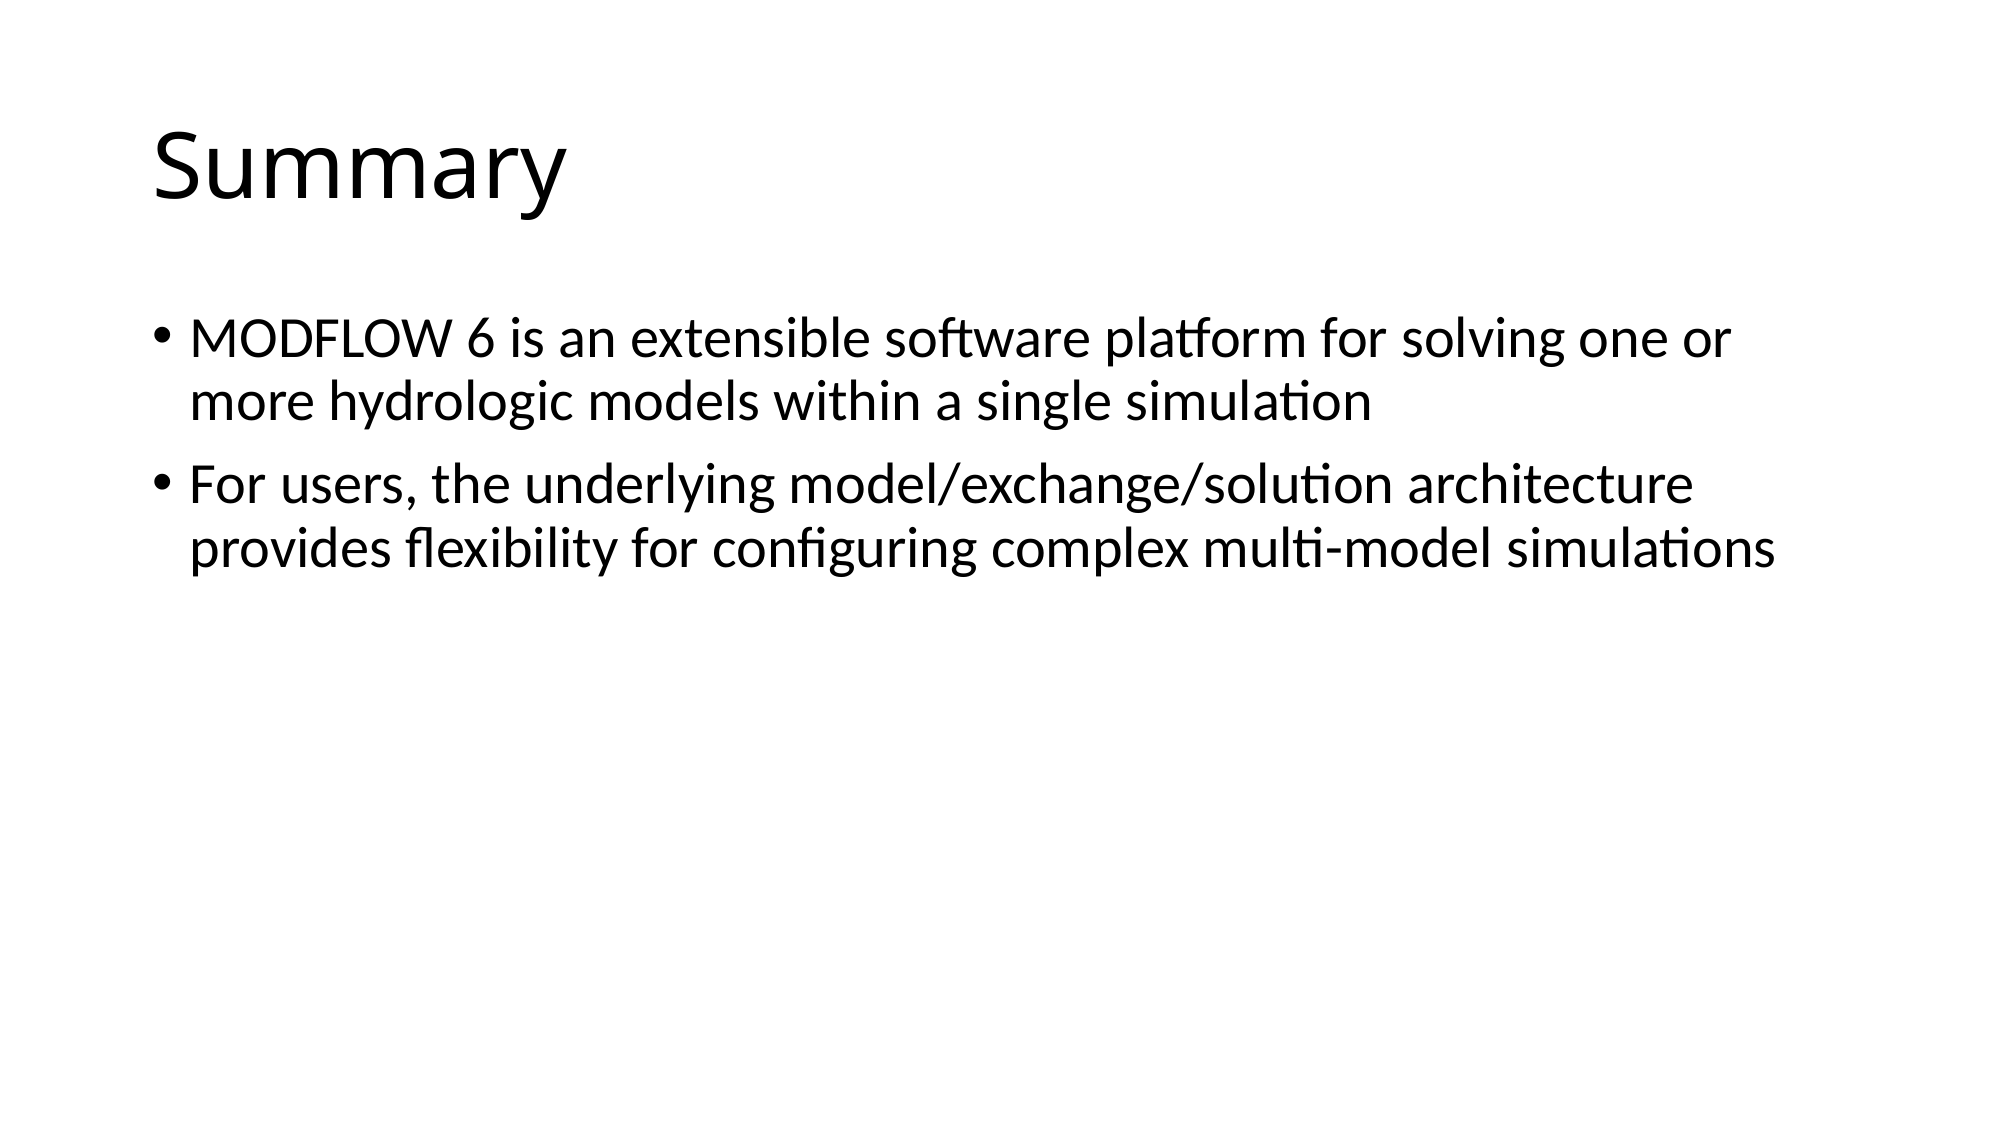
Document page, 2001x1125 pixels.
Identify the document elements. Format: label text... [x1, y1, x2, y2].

list MODFLOW 6 is an extensible software platform for solving one or more hydrologic models within a single simulation For users, the underlying model/exchange/solution architecture provides flexibility for configuring complex multi-model simulations [137, 299, 1863, 1014]
title Summary [137, 59, 1863, 278]
